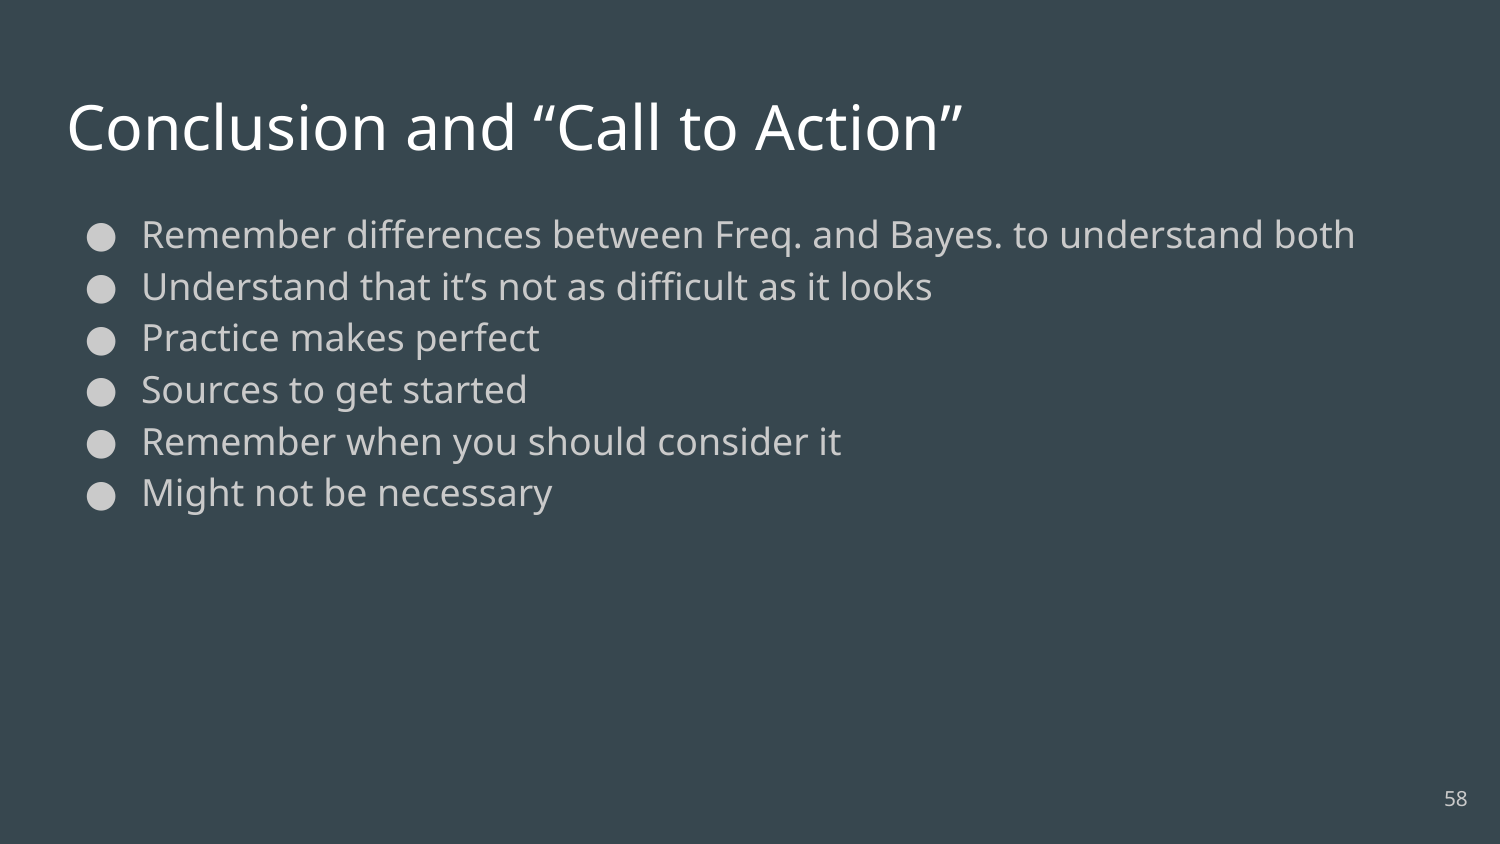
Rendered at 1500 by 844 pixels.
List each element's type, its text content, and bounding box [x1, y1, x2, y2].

slide_number ‹#› [1392, 767, 1483, 833]
list Remember differences between Freq. and Bayes. to understand both Understand that it’s not as difficult as it looks Practice makes perfect Sources to get started Remember when you should consider it Might not be necessary [51, 189, 1449, 750]
title Conclusion and “Call to Action” [51, 72, 1449, 167]
